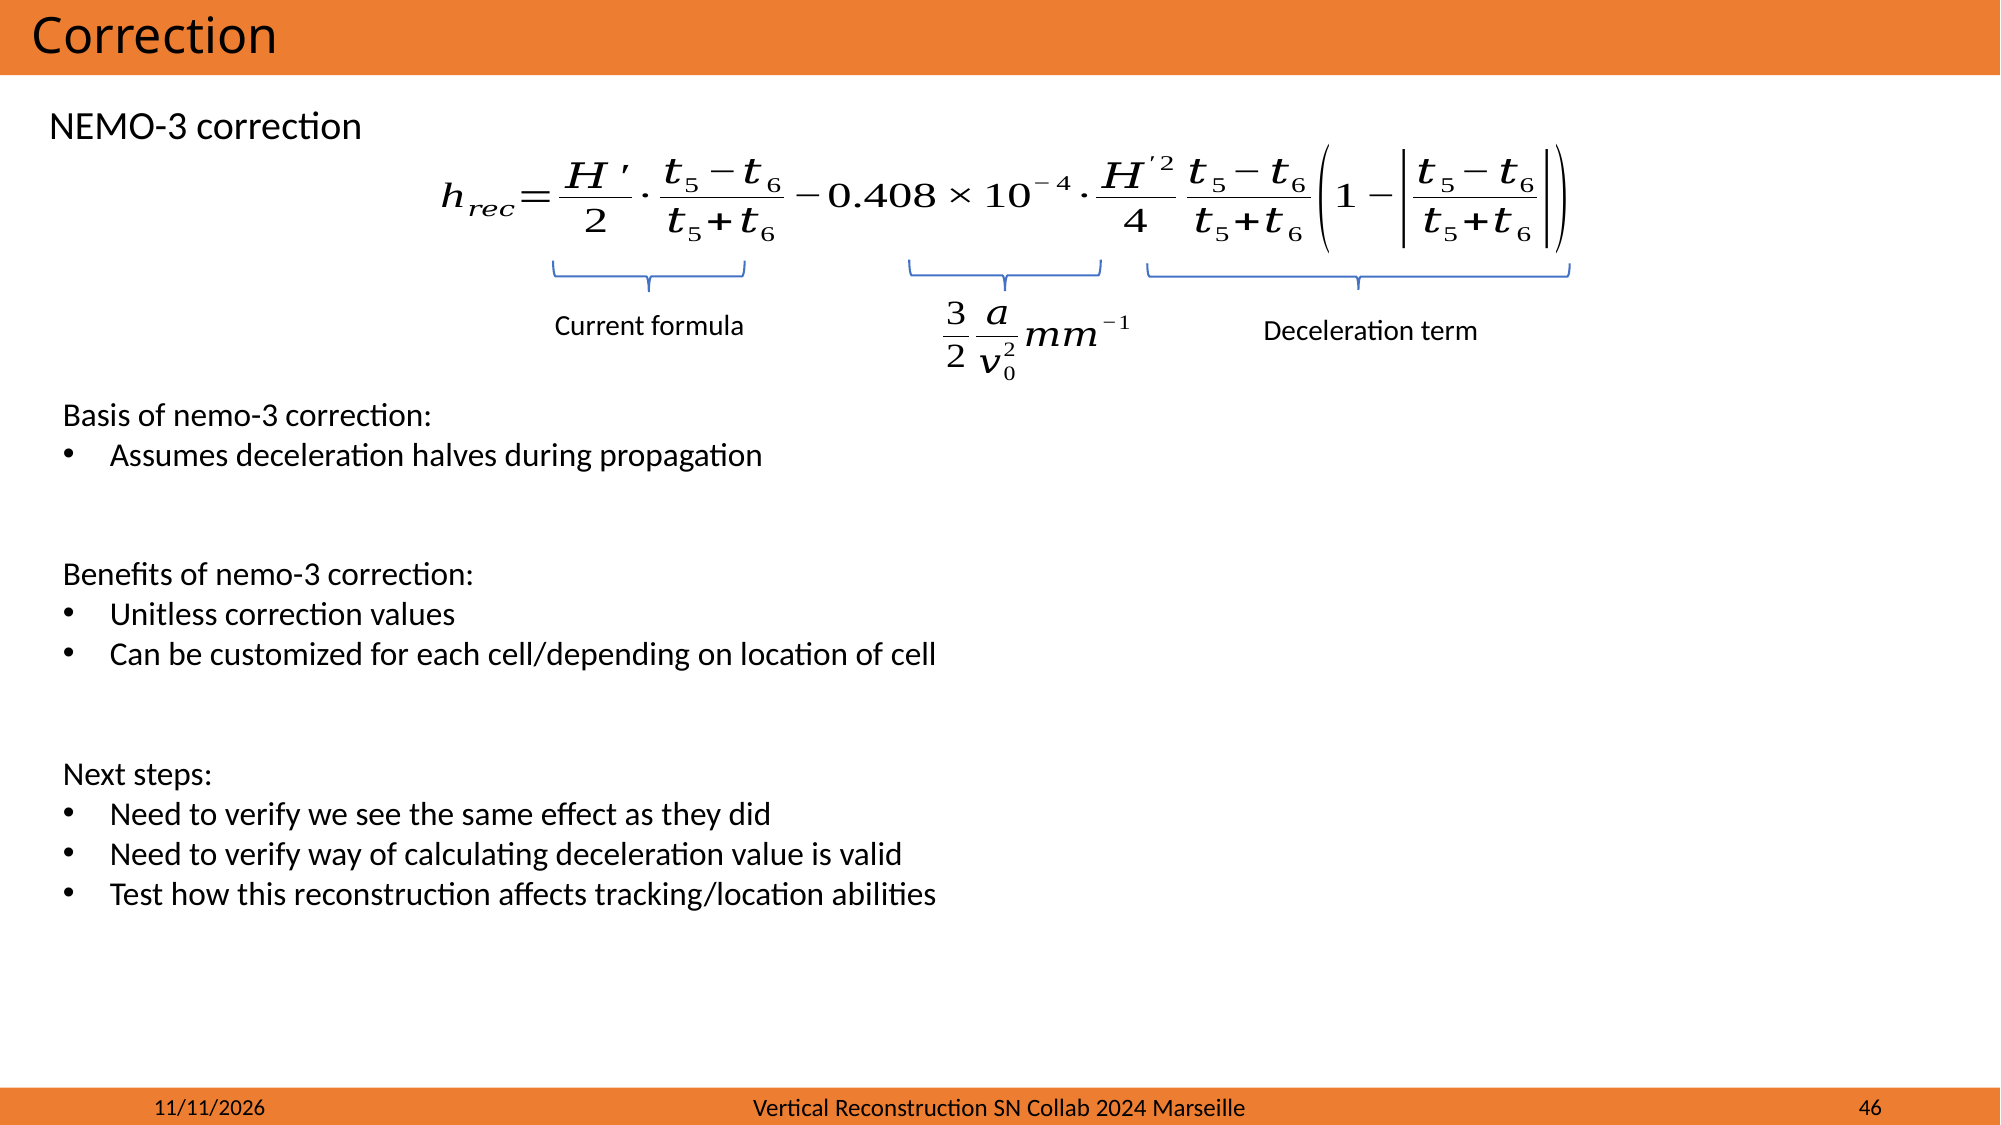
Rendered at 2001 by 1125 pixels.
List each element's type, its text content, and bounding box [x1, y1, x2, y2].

list NEMO-3 correction [34, 97, 1911, 249]
text_box [552, 260, 746, 293]
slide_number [138, 1087, 589, 1125]
text_box Current formula [539, 298, 792, 349]
footer Vertical Reconstruction SN Collab 2024 Marseille [662, 1087, 1338, 1125]
text_box Basis of nemo-3 correction: Assumes deceleration halves during propagation Benefits of nemo-3 correction: Unitless correction values Can be customized for each cell/depending on location of cell Next steps: Need to verify we see the same effect as they did Need to verify way of calculating deceleration value is valid Test how this reconstruction affects tracking/location abilities [48, 385, 1249, 960]
title Correction [16, 0, 1742, 76]
text_box [1146, 263, 1571, 290]
text_box Deceleration term [1248, 303, 1588, 354]
text_box [908, 259, 1102, 292]
slide_number 46 [1447, 1087, 1898, 1125]
